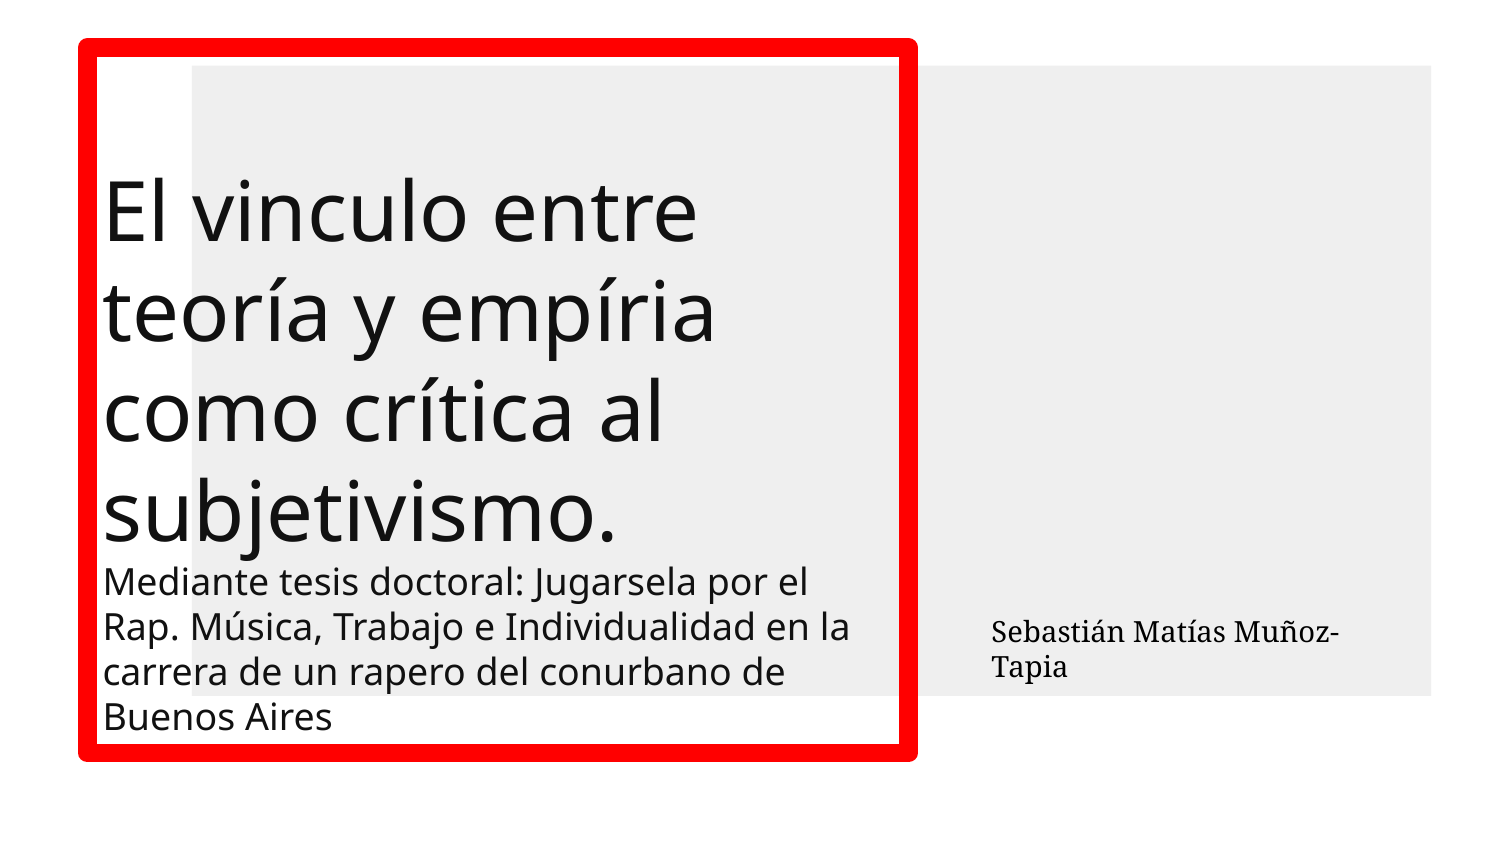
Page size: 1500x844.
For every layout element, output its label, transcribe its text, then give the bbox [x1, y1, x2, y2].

title El vinculo entre teoría y empíria como crítica al subjetivismo. Mediante tesis doctoral: Jugarsela por el Rap. Música, Trabajo e Individualidad en la carrera de un rapero del conurbano de Buenos Aires [78, 38, 918, 762]
text_box Sebastián Matías Muñoz-Tapia [976, 606, 1395, 691]
